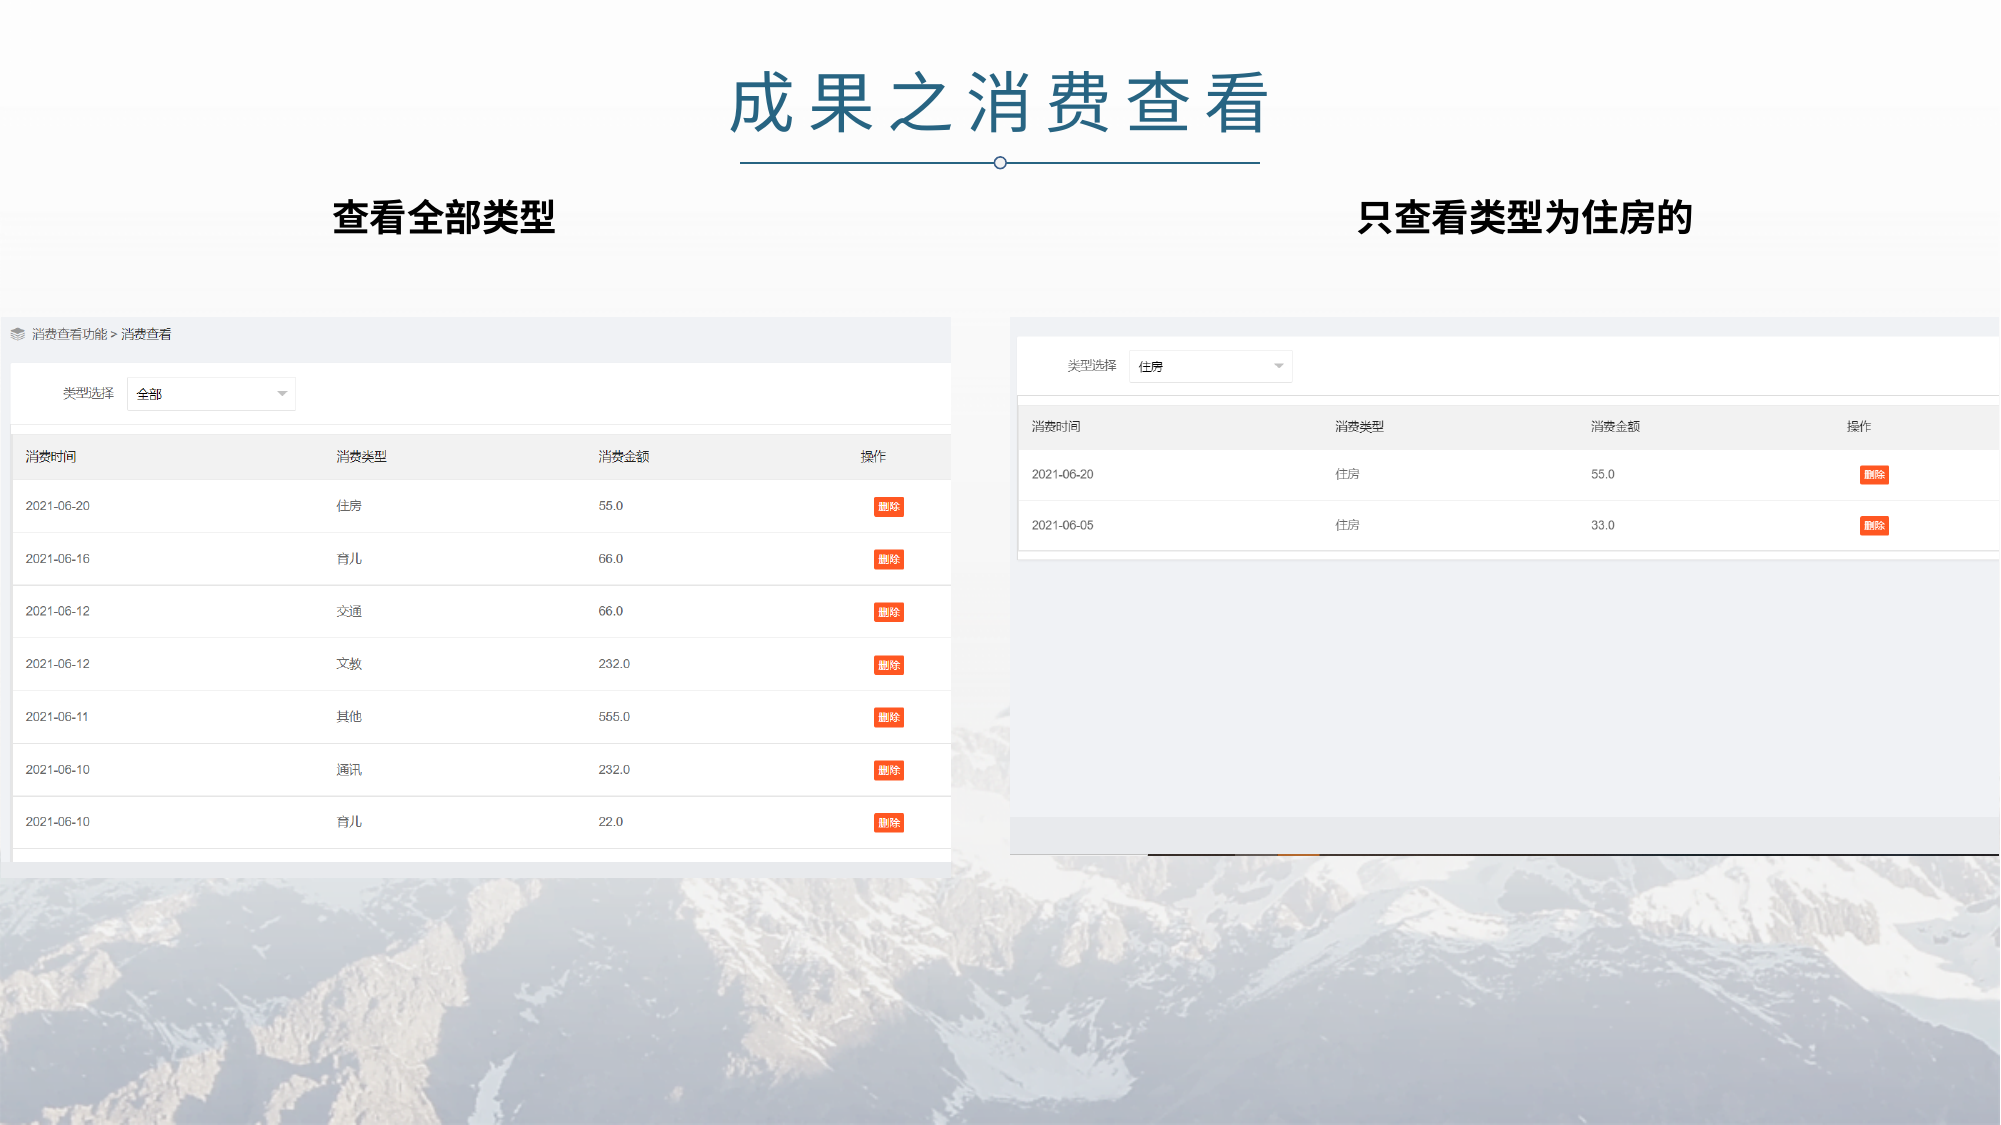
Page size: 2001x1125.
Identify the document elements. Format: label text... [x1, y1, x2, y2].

text_box 只查看类型为住房的 [1301, 186, 1751, 247]
picture [0, 0, 2000, 1125]
text_box 成果之消费查看 [698, 53, 1302, 149]
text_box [739, 156, 1260, 169]
text_box 查看全部类型 [220, 186, 670, 247]
